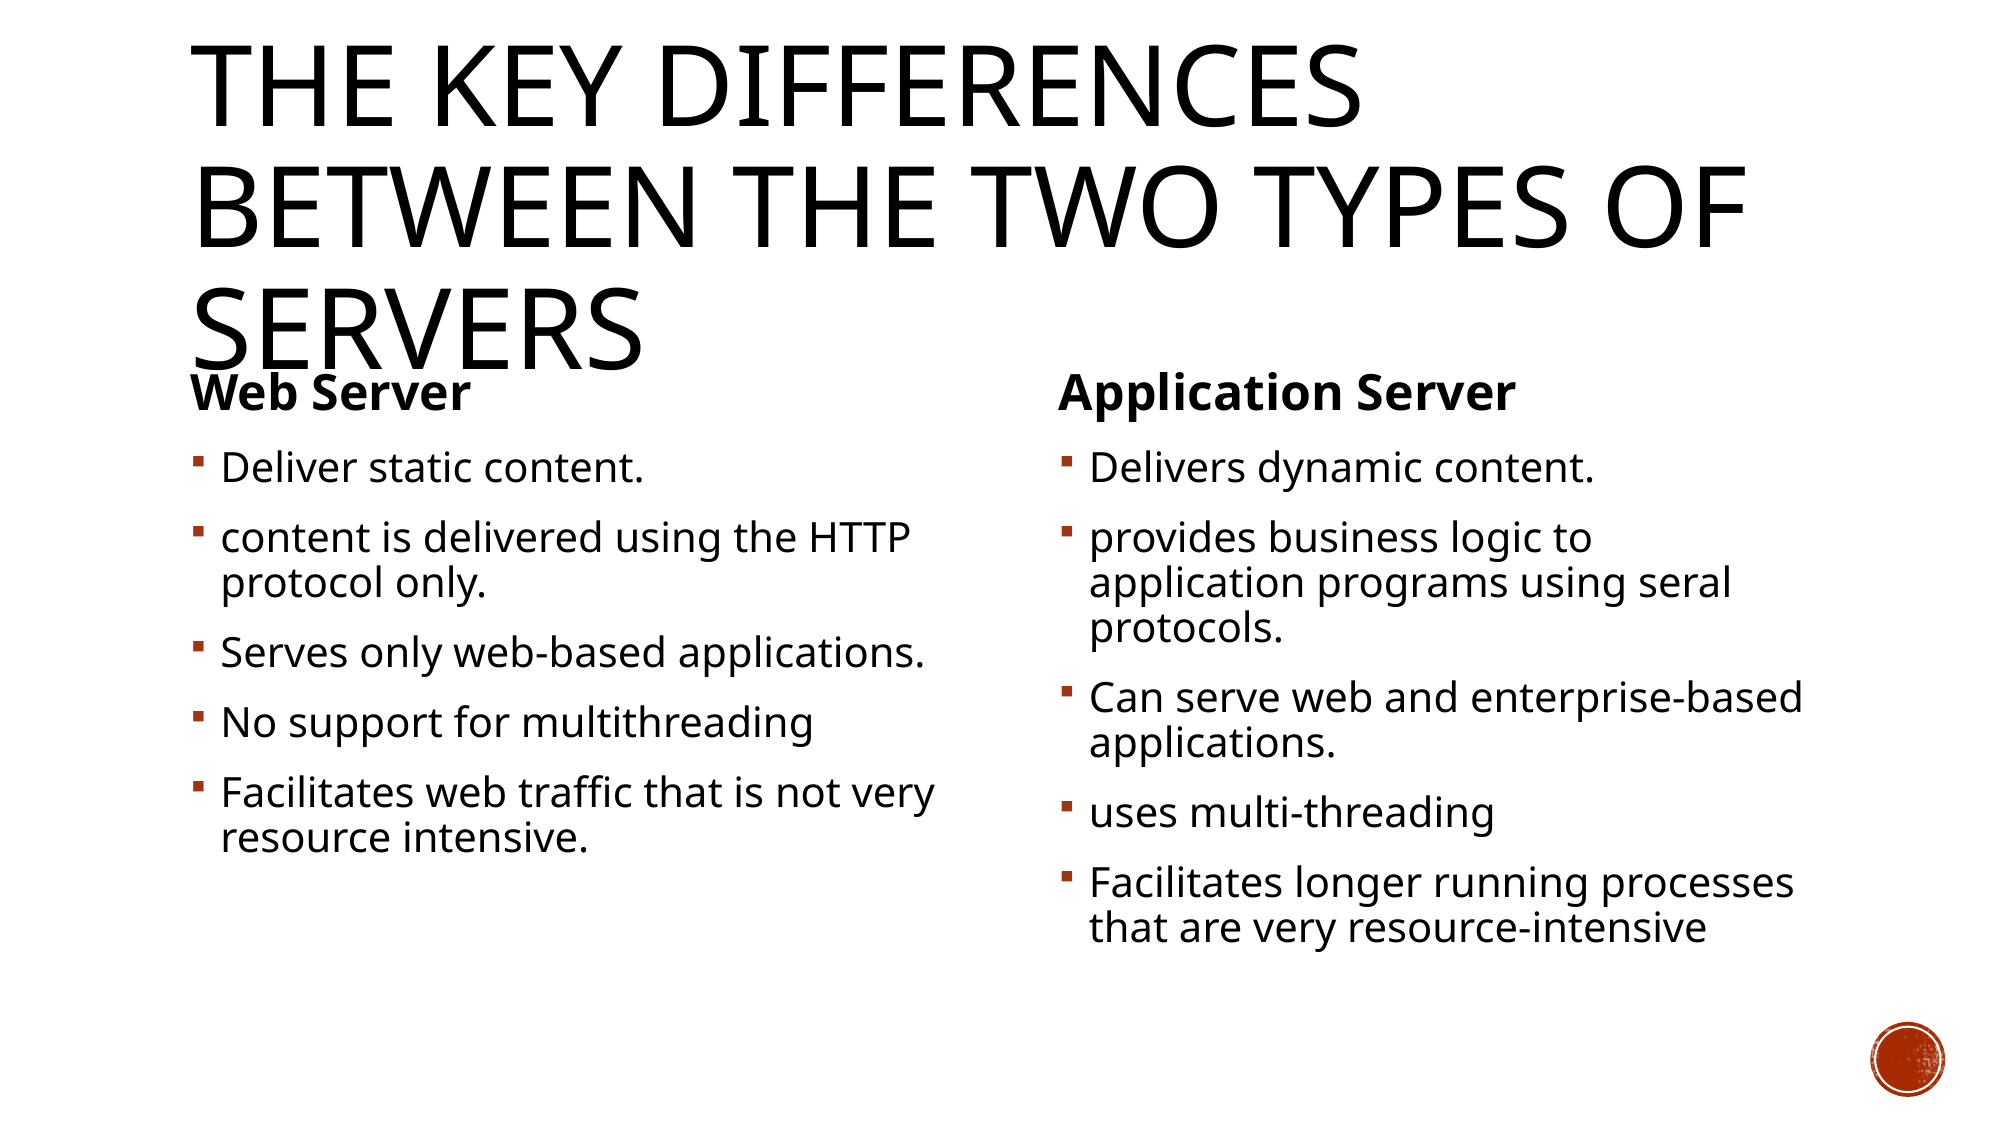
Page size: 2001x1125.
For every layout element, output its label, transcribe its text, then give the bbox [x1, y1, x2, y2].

list Application Server Delivers dynamic content. provides business logic to application programs using seral protocols. Can serve web and enterprise-based applications. uses multi-threading Facilitates longer running processes that are very resource-intensive [1043, 360, 1824, 1013]
title the key differences between the two types of servers [175, 79, 1826, 344]
list Web Server Deliver static content. content is delivered using the HTTP protocol only. Serves only web-based applications. No support for multithreading Facilitates web traffic that is not very resource intensive. [175, 360, 956, 1013]
